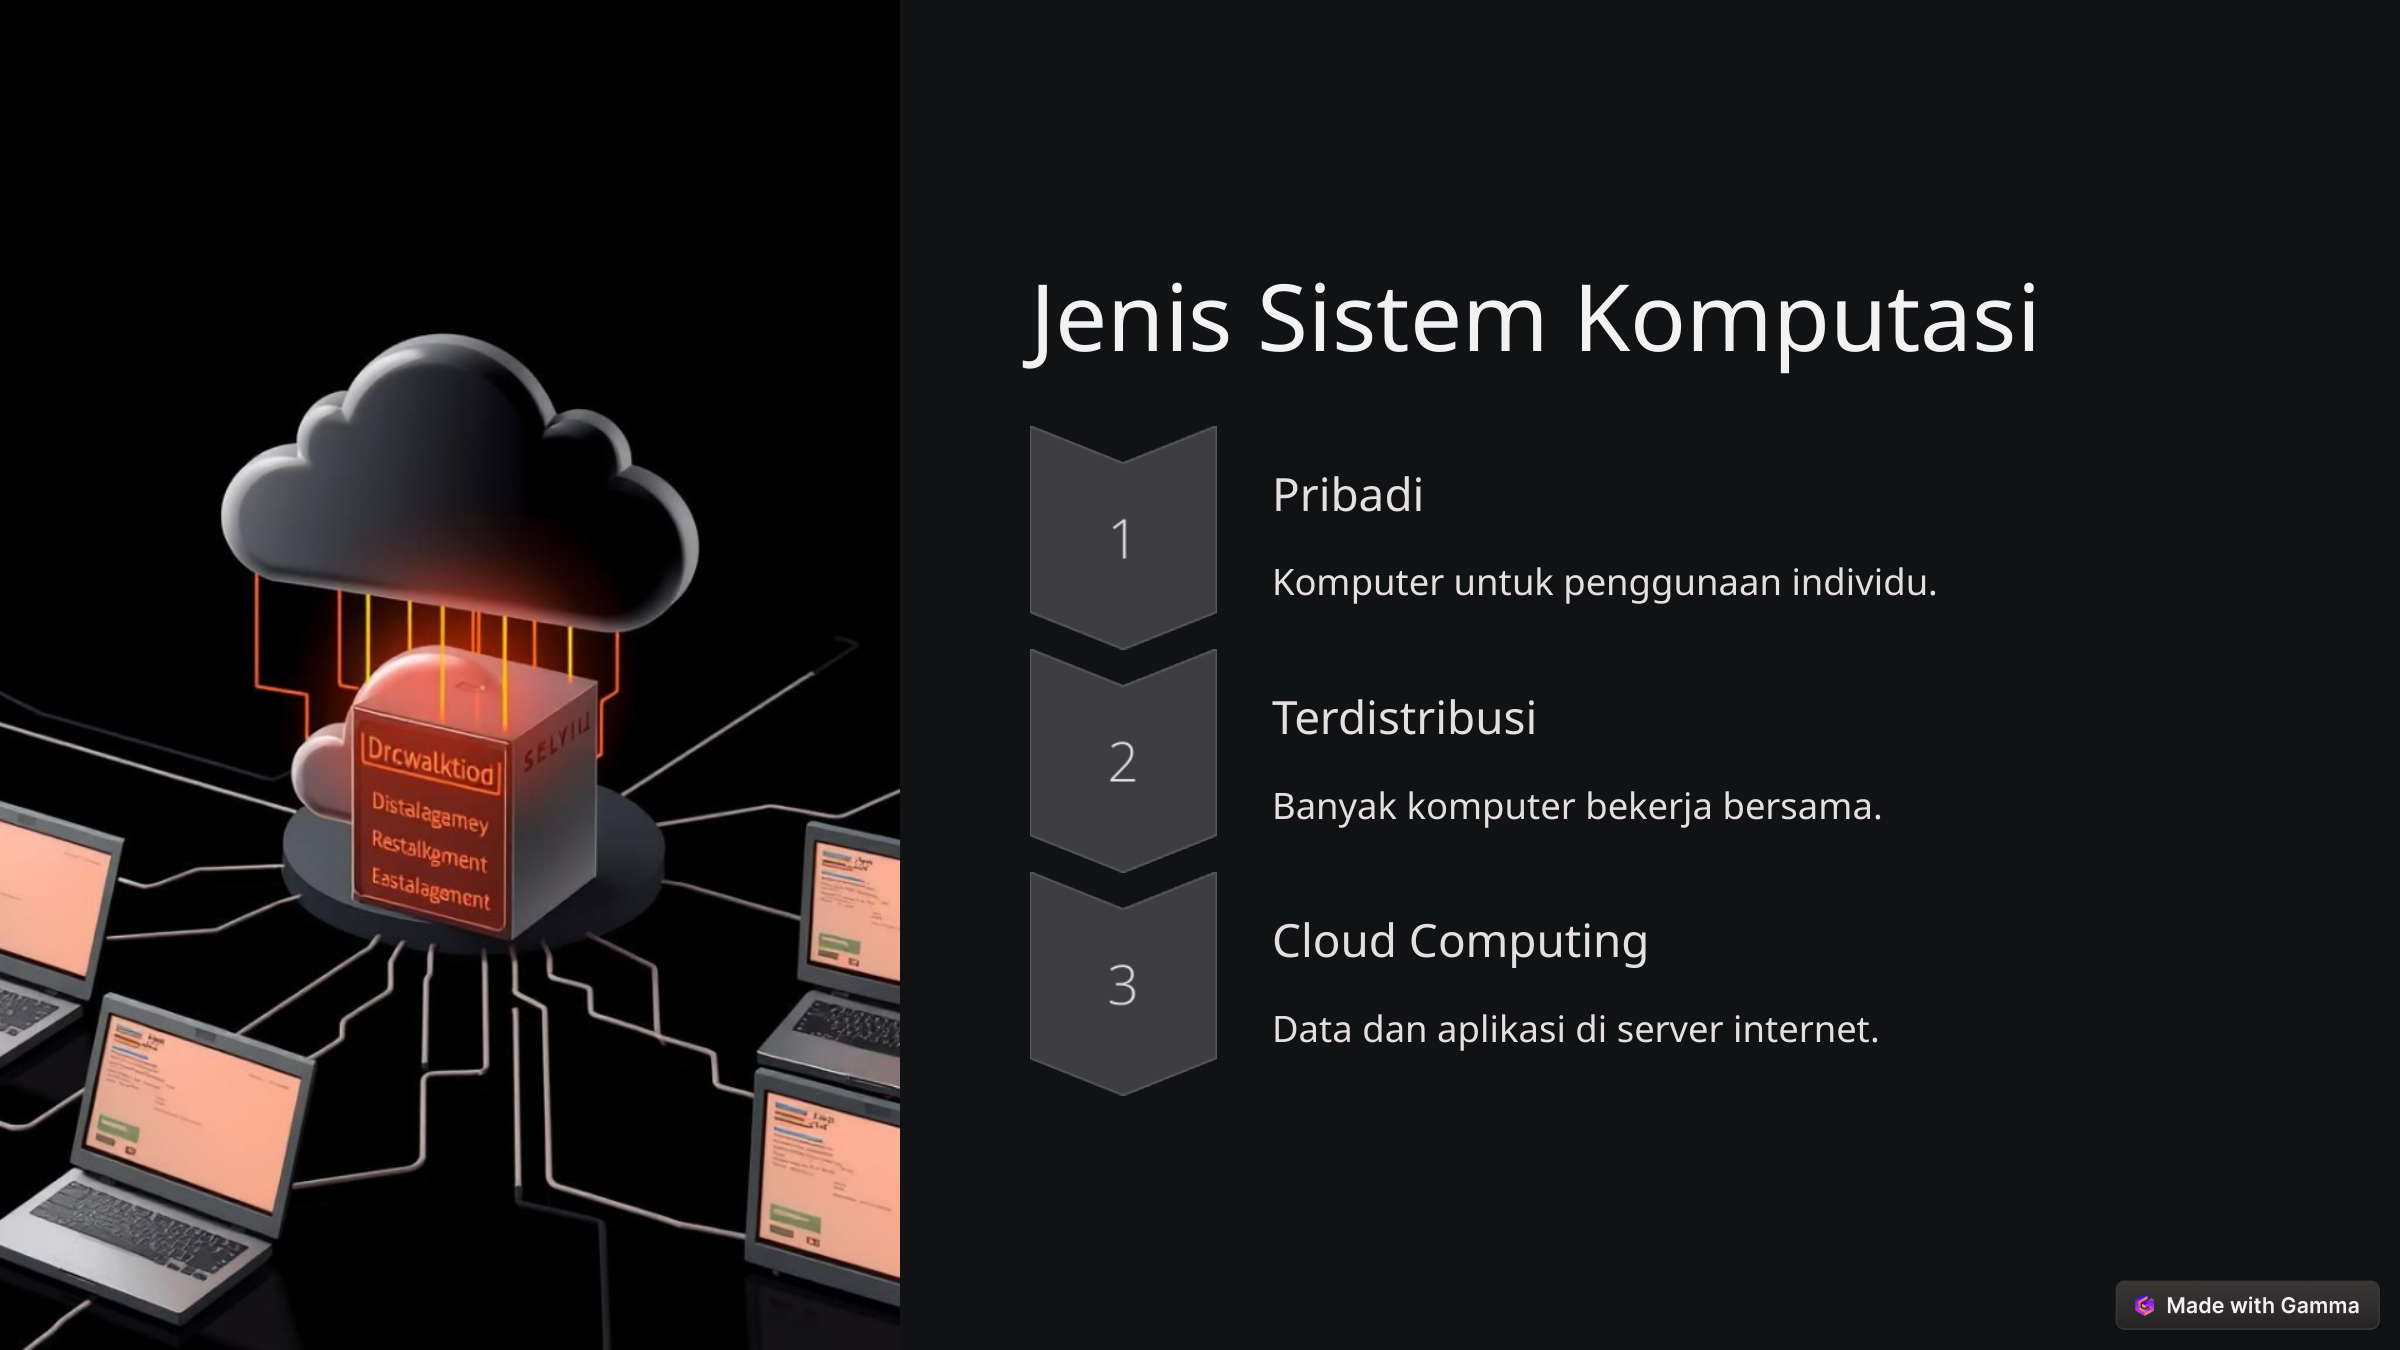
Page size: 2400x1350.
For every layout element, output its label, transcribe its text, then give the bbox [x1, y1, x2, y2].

text_box Data dan aplikasi di server internet. [1272, 990, 2270, 1050]
text_box Pribadi [1271, 463, 1738, 522]
picture [0, 0, 900, 1350]
picture [1030, 426, 1217, 1096]
text_box Banyak komputer bekerja bersama. [1272, 767, 2270, 827]
text_box Jenis Sistem Komputasi [1030, 254, 2115, 371]
text_box Komputer untuk penggunaan individu. [1272, 543, 2270, 604]
text_box Terdistribusi [1271, 686, 1738, 745]
picture [2106, 1271, 2389, 1339]
text_box Cloud Computing [1271, 909, 1738, 968]
